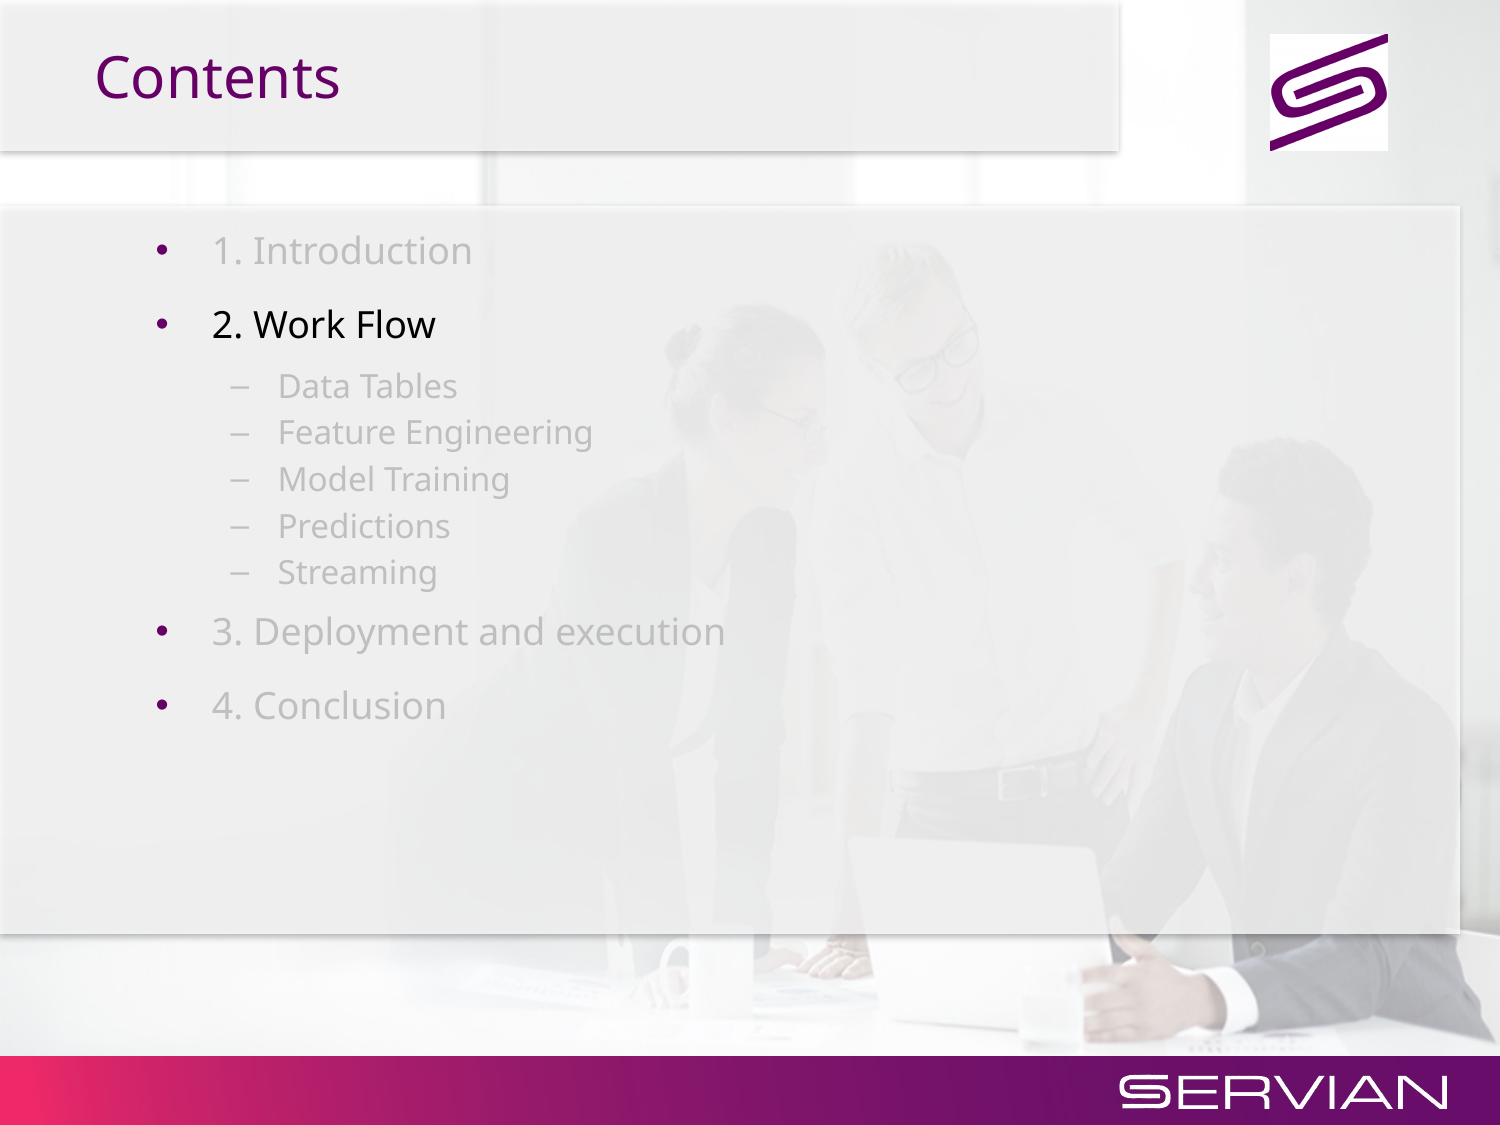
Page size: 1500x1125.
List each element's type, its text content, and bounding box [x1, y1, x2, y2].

picture [0, 0, 1500, 1125]
list Contents [79, 0, 1119, 152]
list 1. Introduction 2. Work Flow Data Tables Feature Engineering Model Training Predictions Streaming 3. Deployment and execution 4. Conclusion [140, 210, 1329, 937]
